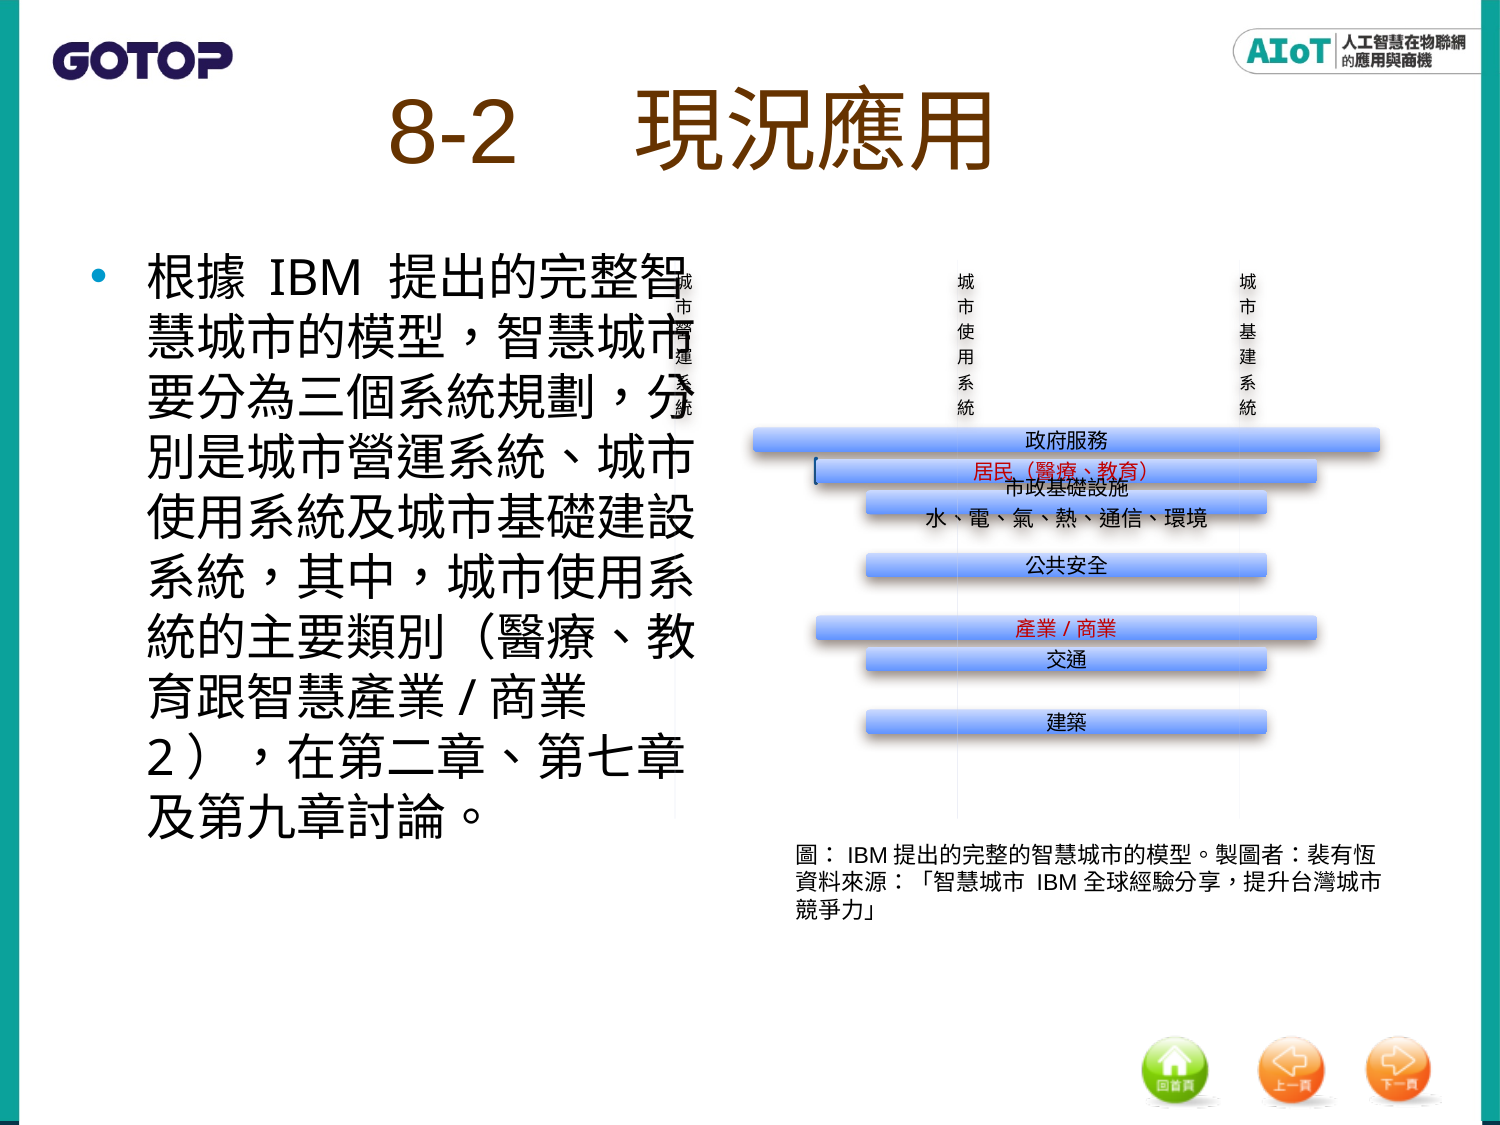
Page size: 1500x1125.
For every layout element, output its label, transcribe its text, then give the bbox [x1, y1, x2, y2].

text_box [1136, 1029, 1442, 1113]
title 8-2 現況應用 [75, 20, 1313, 233]
text_box 圖：IBM提出的完整的智慧城市的模型。製圖者：裴有恆 資料來源：「智慧城市 IBM全球經驗分享，提升台灣城市競爭力」 [781, 836, 1407, 986]
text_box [674, 259, 1475, 819]
picture [0, 0, 1500, 1125]
text_box 根據 IBM 提出的完整智慧城市的模型，智慧城市要分為三個系統規劃，分別是城市營運系統、城市使用系統及城市基礎建設系統，其中，城市使用系統的主要類別（醫療、教育跟智慧產業/商業2），在第二章、第七章及第九章討論。 [75, 177, 713, 853]
